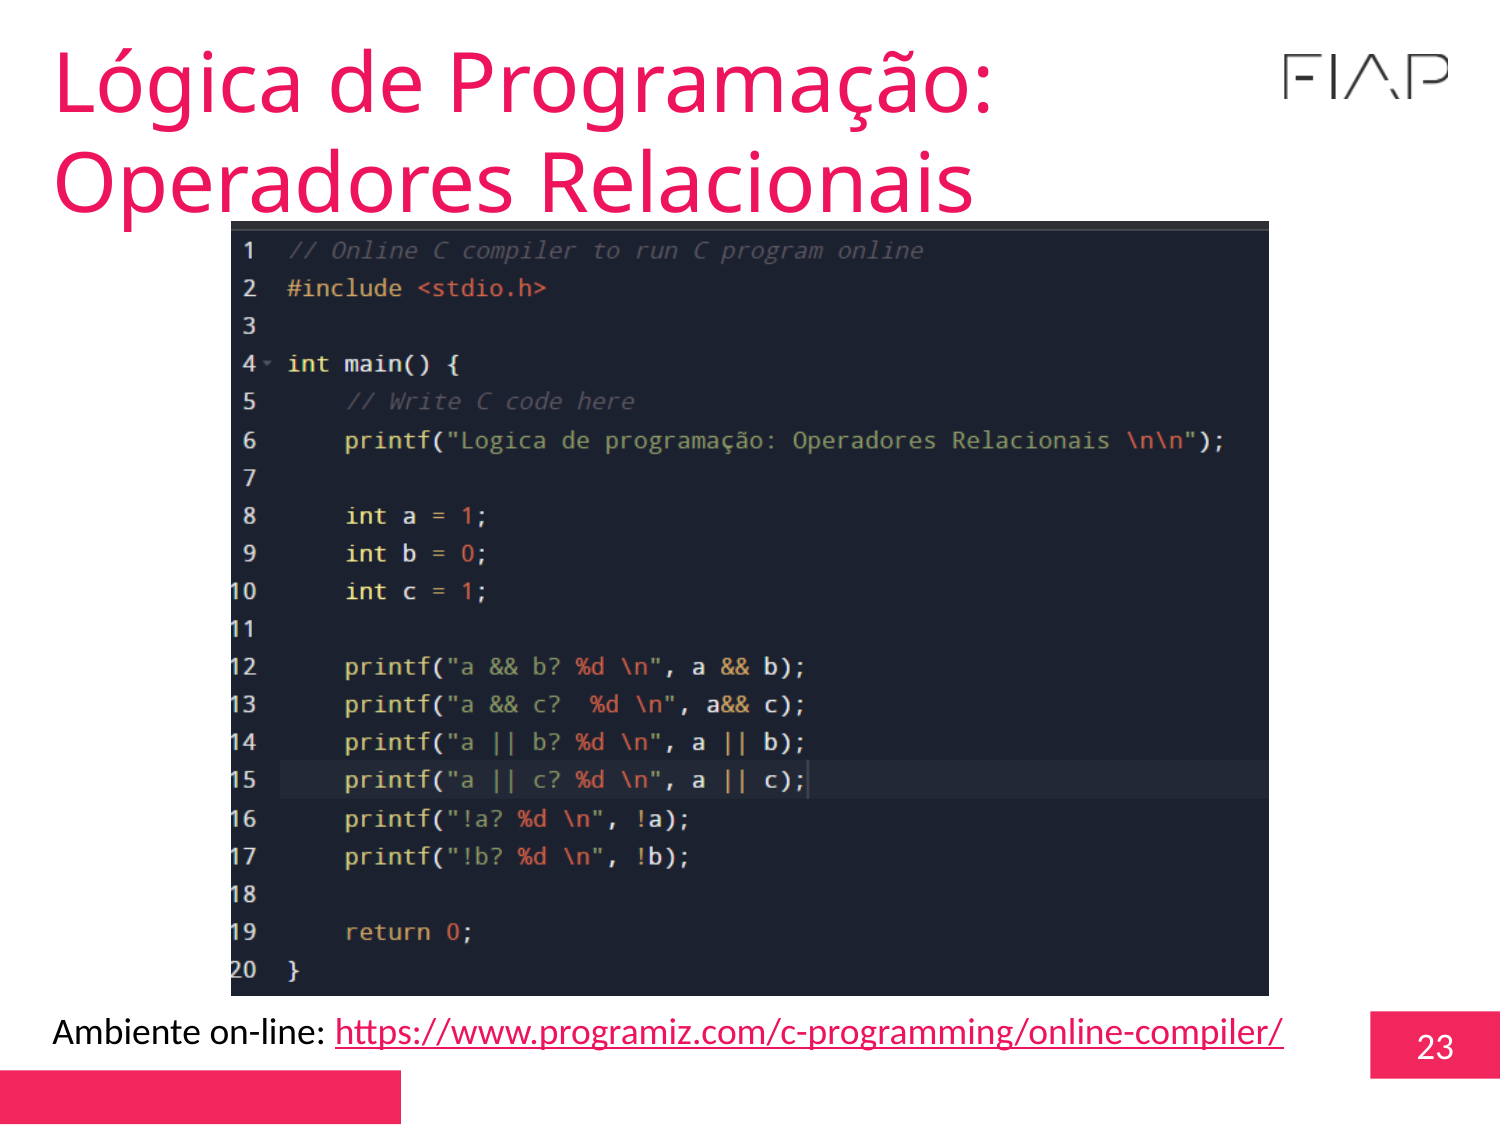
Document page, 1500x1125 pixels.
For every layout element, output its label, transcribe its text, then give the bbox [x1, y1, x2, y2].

picture [231, 221, 1269, 997]
text_box Ambiente on-line: https://www.programiz.com/c-programming/online-compiler/ [37, 999, 1349, 1060]
text_box Lógica de Programação: Operadores Relacionais [37, 21, 1075, 237]
